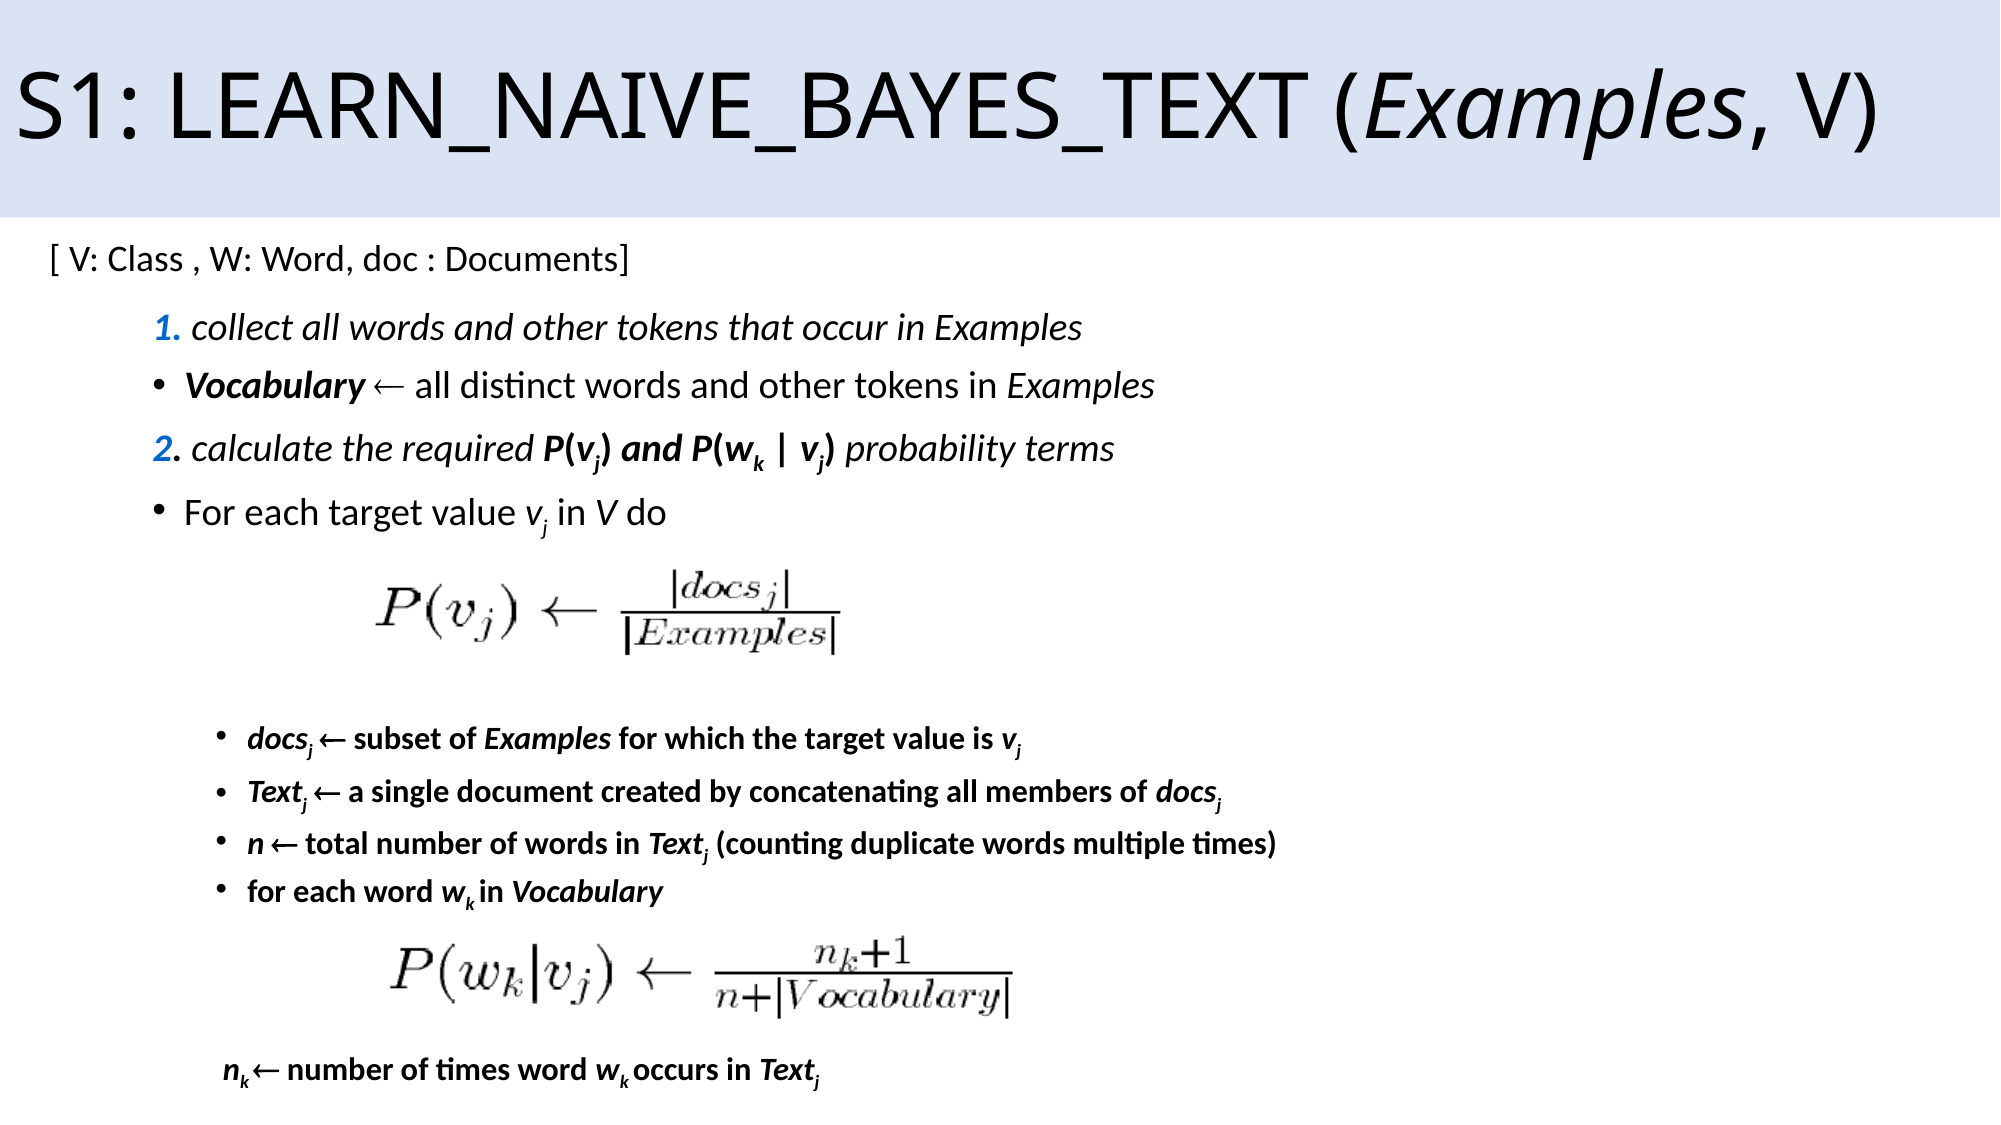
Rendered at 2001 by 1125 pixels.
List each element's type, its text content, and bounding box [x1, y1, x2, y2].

picture [386, 933, 1029, 1030]
picture [370, 562, 851, 659]
list 1. collect all words and other tokens that occur in Examples Vocabulary  all distinct words and other tokens in Examples 2. calculate the required P(vj) and P(wk | vj) probability terms For each target value vj in V do docsj  subset of Examples for which the target value is vj Textj  a single document created by concatenating all members of docsj n  total number of words in Textj (counting duplicate words multiple times) for each word wk in Vocabulary nk  number of times word wk occurs in Textj [137, 299, 1863, 1101]
text_box [ V: Class , W: Word, doc : Documents] [34, 227, 1972, 287]
title S1: LEARN_NAIVE_BAYES_TEXT (Examples, V) [0, 0, 2000, 218]
